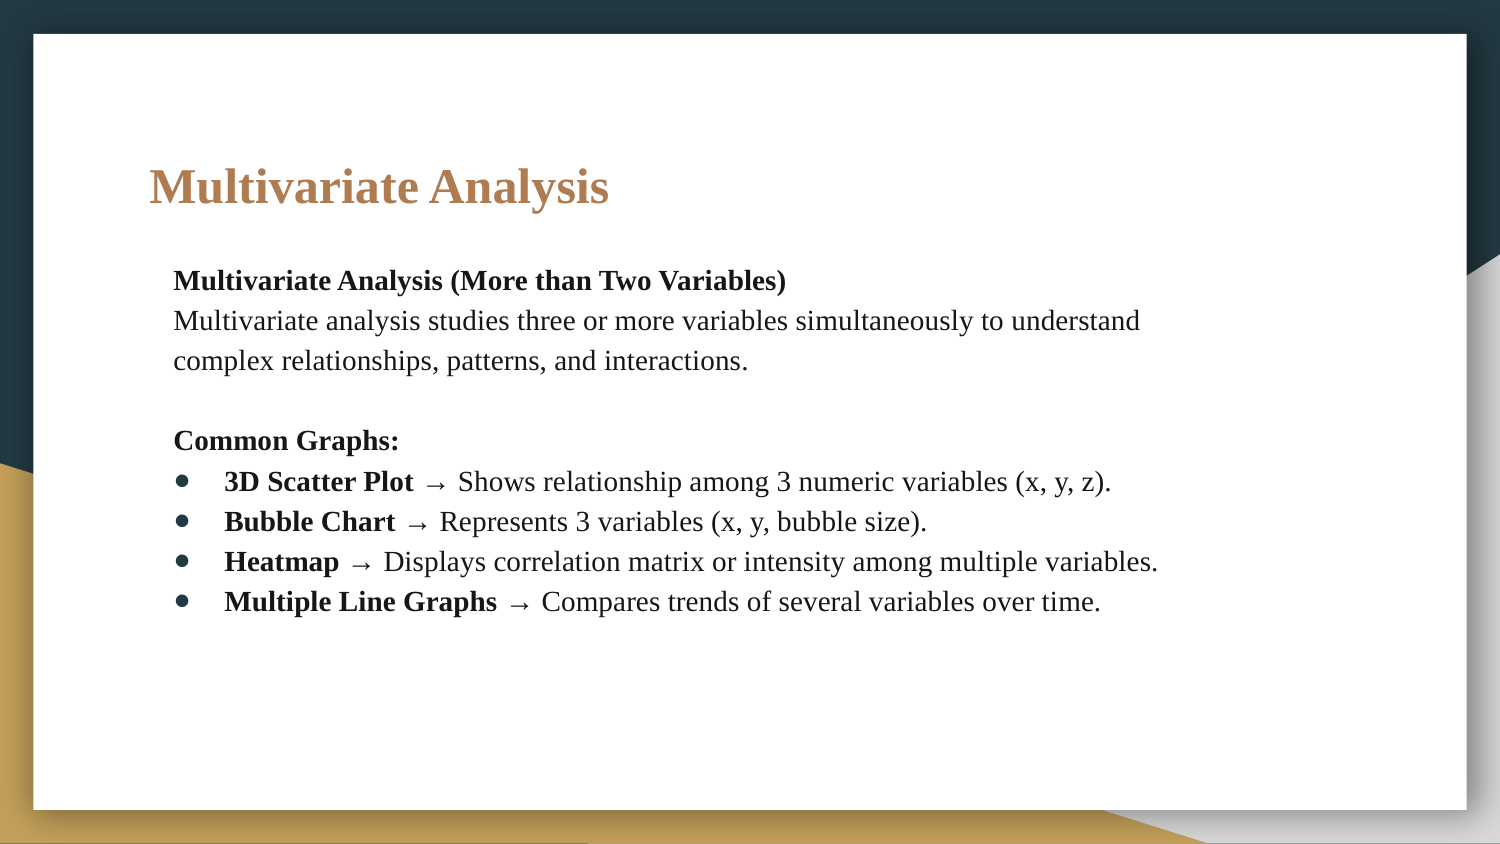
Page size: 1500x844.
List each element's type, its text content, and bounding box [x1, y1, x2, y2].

list Multivariate Analysis (More than Two Variables) Multivariate analysis studies three or more variables simultaneously to understand complex relationships, patterns, and interactions. Common Graphs: 3D Scatter Plot → Shows relationship among 3 numeric variables (x, y, z). Bubble Chart → Represents 3 variables (x, y, bubble size). Heatmap → Displays correlation matrix or intensity among multiple variables. Multiple Line Graphs → Compares trends of several variables over time. [134, 240, 1241, 786]
title Multivariate Analysis [134, 138, 1366, 241]
